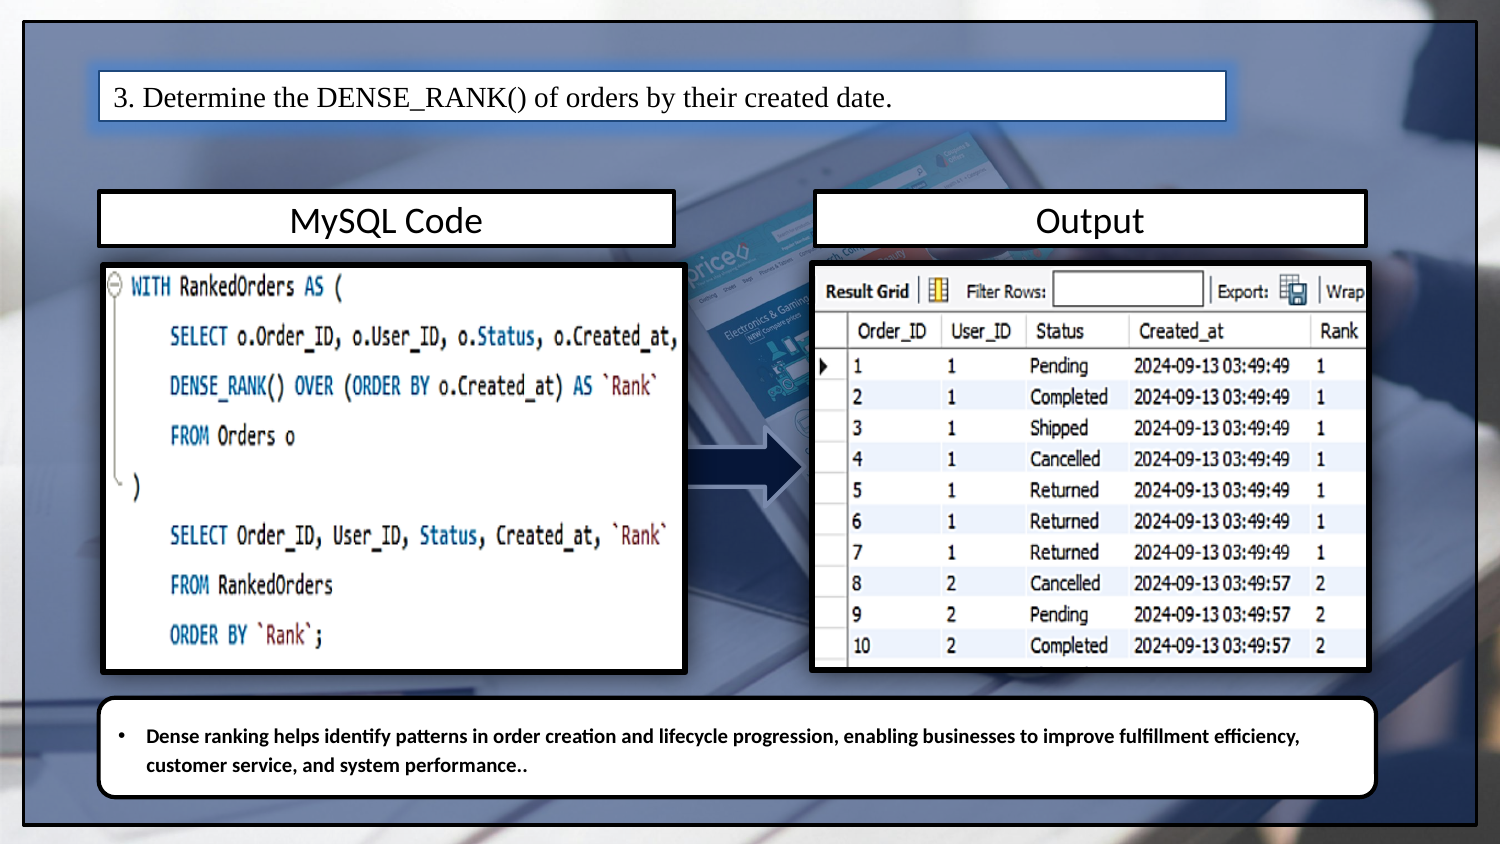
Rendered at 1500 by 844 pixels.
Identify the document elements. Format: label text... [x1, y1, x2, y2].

picture [106, 268, 683, 670]
picture [814, 266, 1367, 668]
text_box 3. Determine the DENSE_RANK() of orders by their created date. [97, 69, 1228, 123]
text_box Output [813, 189, 1368, 248]
text_box Dense ranking helps identify patterns in order creation and lifecycle progression, enabling businesses to improve fulfillment efficiency, customer service, and system performance.. [96, 695, 1379, 800]
text_box [21, 19, 1478, 827]
text_box MySQL Code [97, 189, 676, 248]
text_box [85, 58, 1240, 136]
